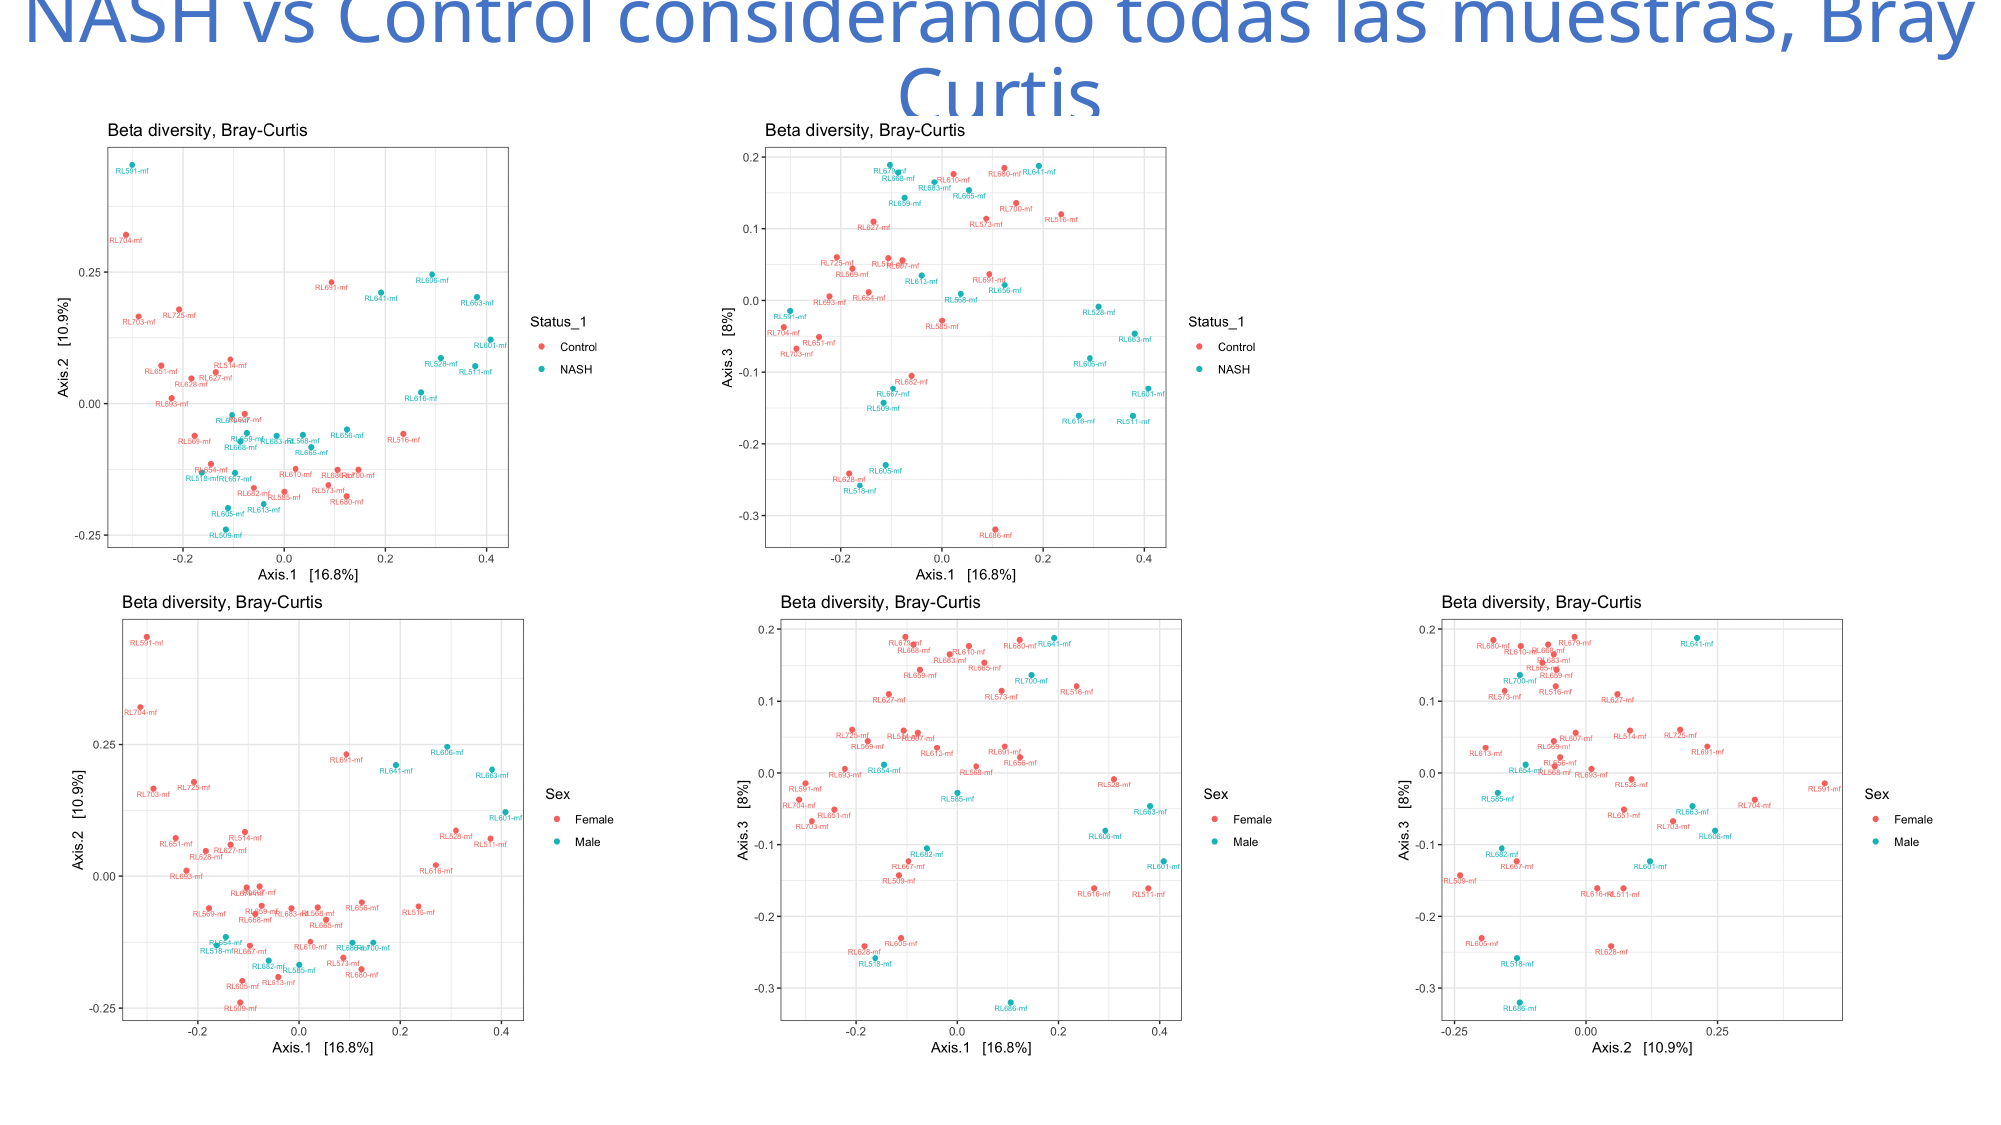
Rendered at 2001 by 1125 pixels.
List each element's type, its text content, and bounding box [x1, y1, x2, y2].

title NASH vs Control considerando todas las muestras, Bray Curtis [0, 0, 2000, 117]
picture [0, 116, 2000, 1062]
